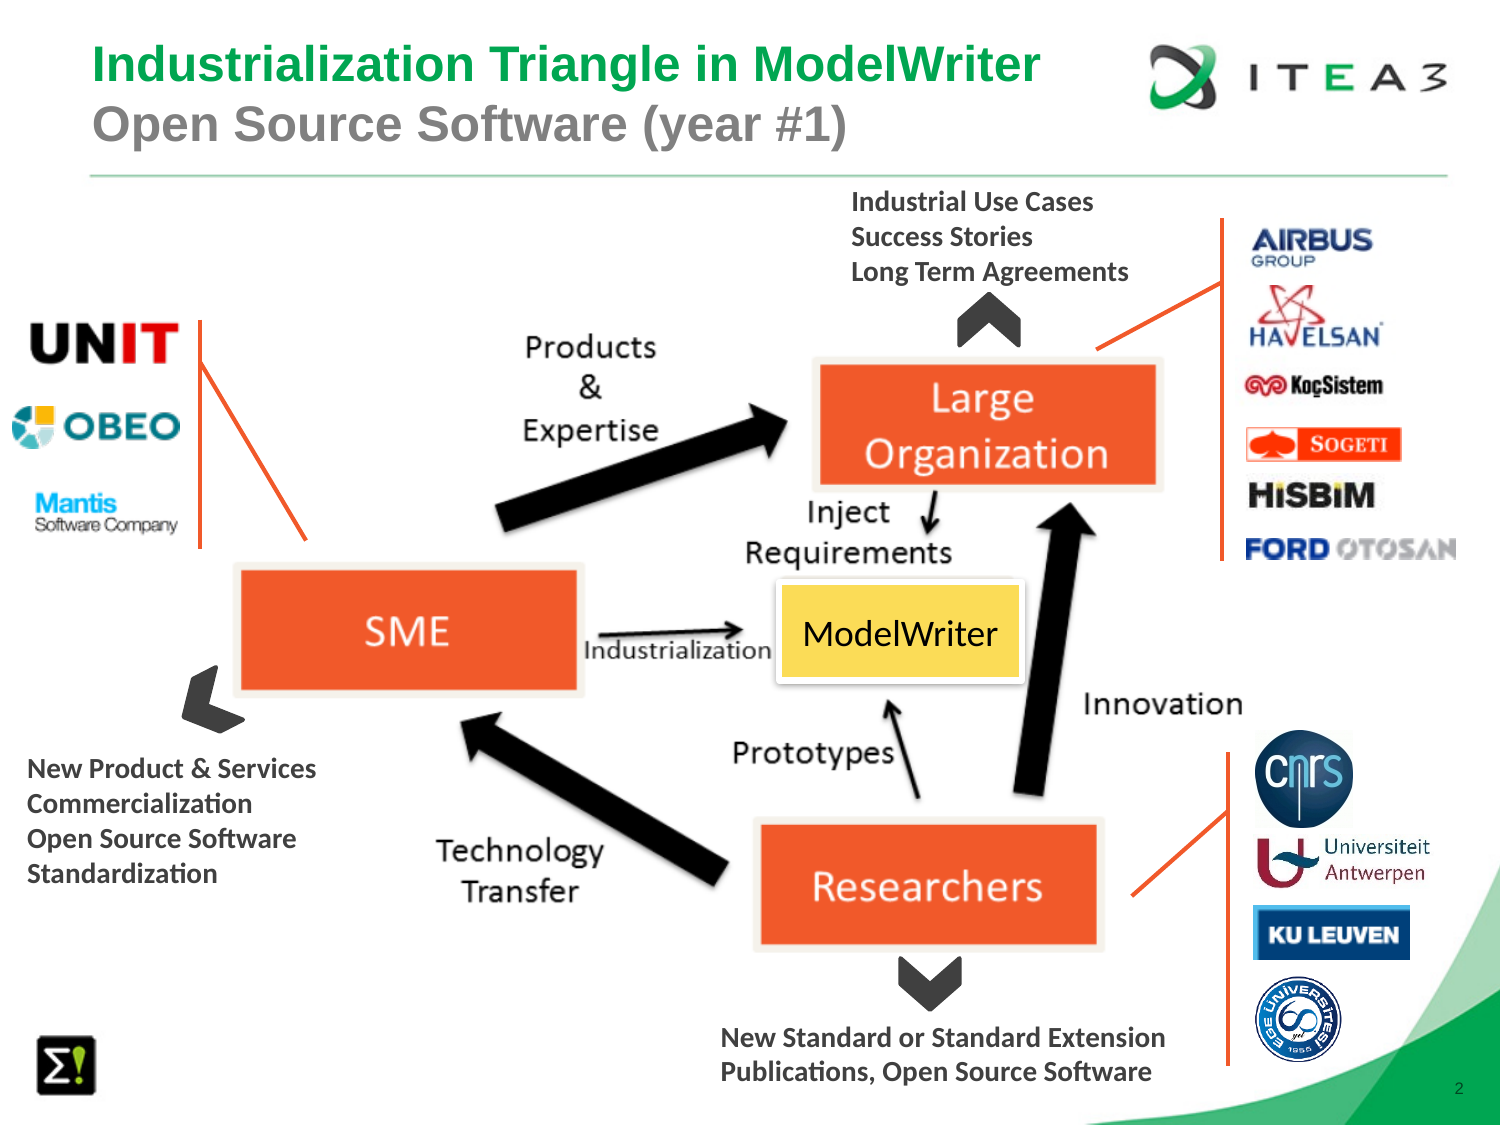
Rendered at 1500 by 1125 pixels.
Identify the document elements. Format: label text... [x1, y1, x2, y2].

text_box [12, 319, 187, 550]
text_box New Standard or Standard Extension Publications, Open Source Software [705, 1010, 1193, 1096]
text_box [1240, 730, 1434, 1067]
text_box Industrial Use Cases Success Stories Long Term Agreements [836, 174, 1156, 295]
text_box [180, 293, 1019, 1011]
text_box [1225, 210, 1456, 561]
title Industrialization Triangle in ModelWriter Open Source Software (year #1) [76, 23, 1099, 160]
picture [0, 0, 1500, 1125]
text_box New Product & Services Commercialization Open Source Software Standardization [12, 741, 175, 897]
